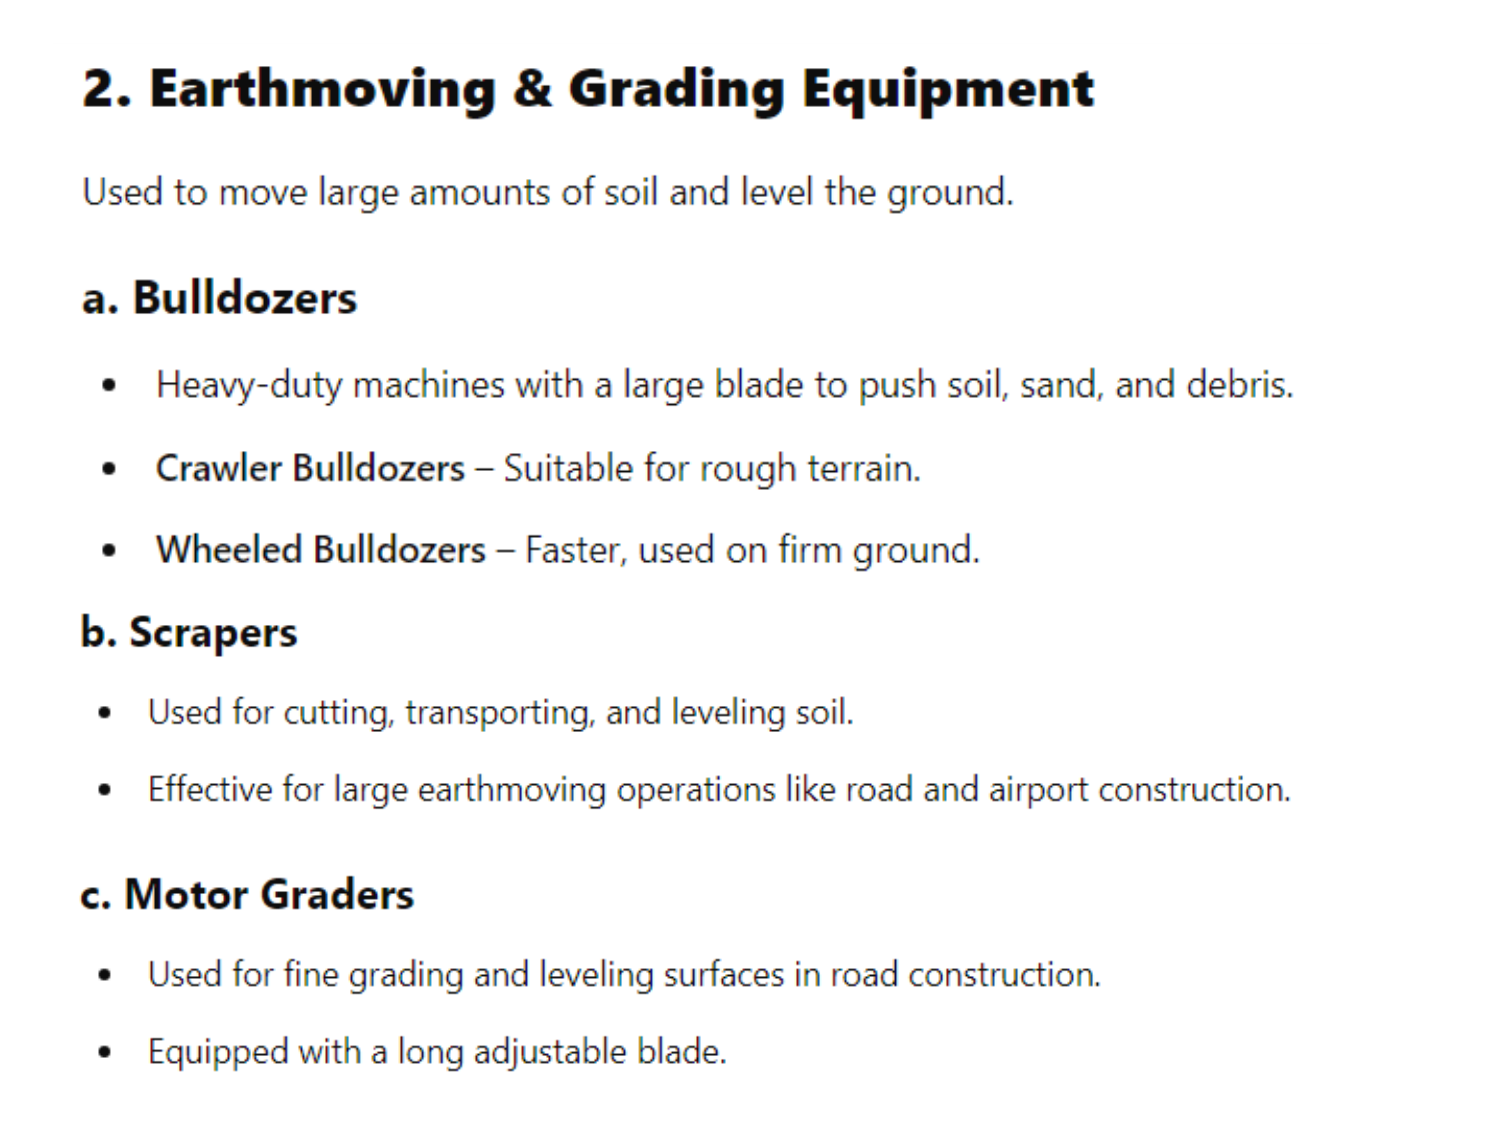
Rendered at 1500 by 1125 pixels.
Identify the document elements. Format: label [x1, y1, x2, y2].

picture [52, 42, 1329, 584]
picture [52, 597, 1316, 1083]
